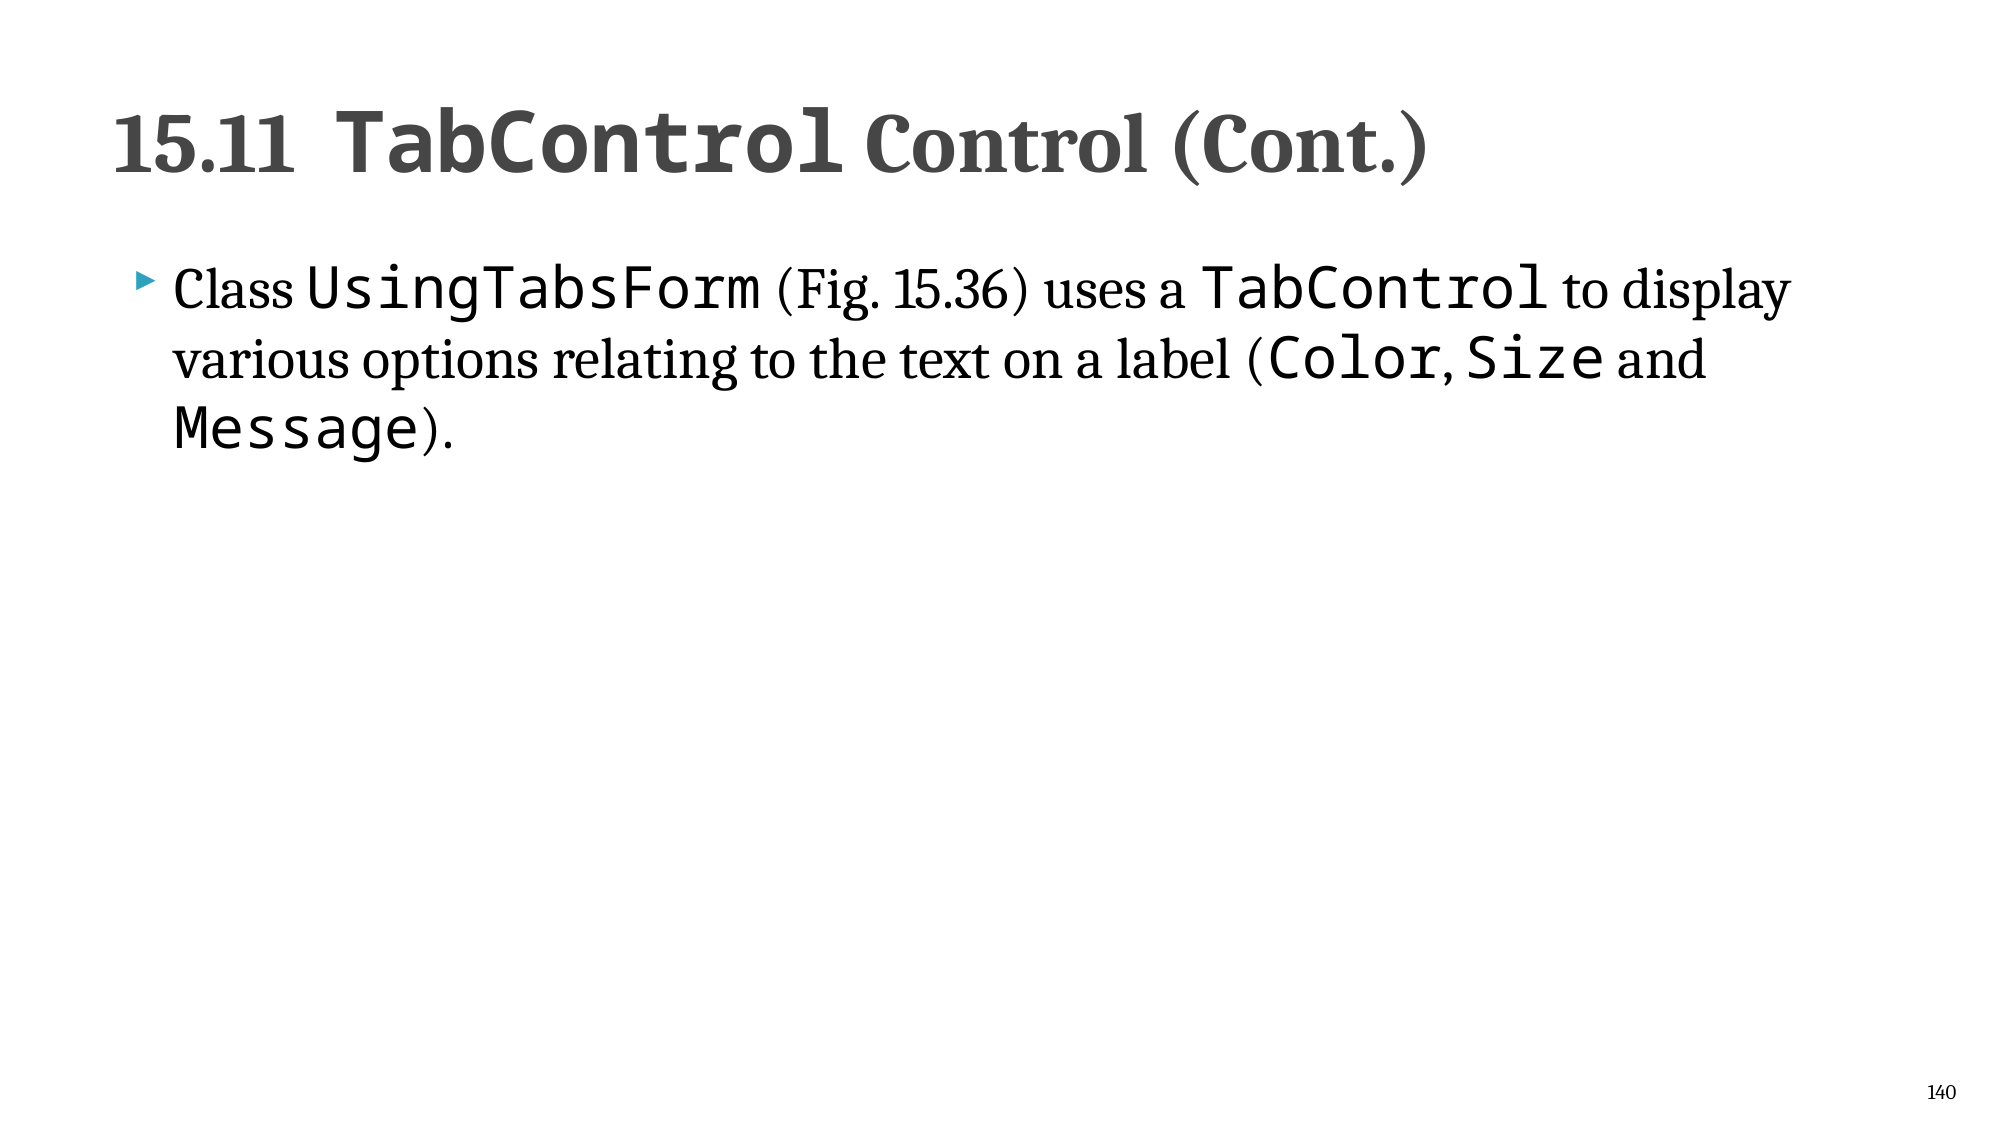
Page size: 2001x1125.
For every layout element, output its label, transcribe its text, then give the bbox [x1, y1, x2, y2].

title 15.11 TabControl Control (Cont.) [99, 45, 1900, 233]
slide_number 140 [1891, 1051, 1972, 1112]
list Class UsingTabsForm (Fig. 15.36) uses a TabControl to display various options relating to the text on a label (Color, Size and Message). [99, 242, 1900, 986]
